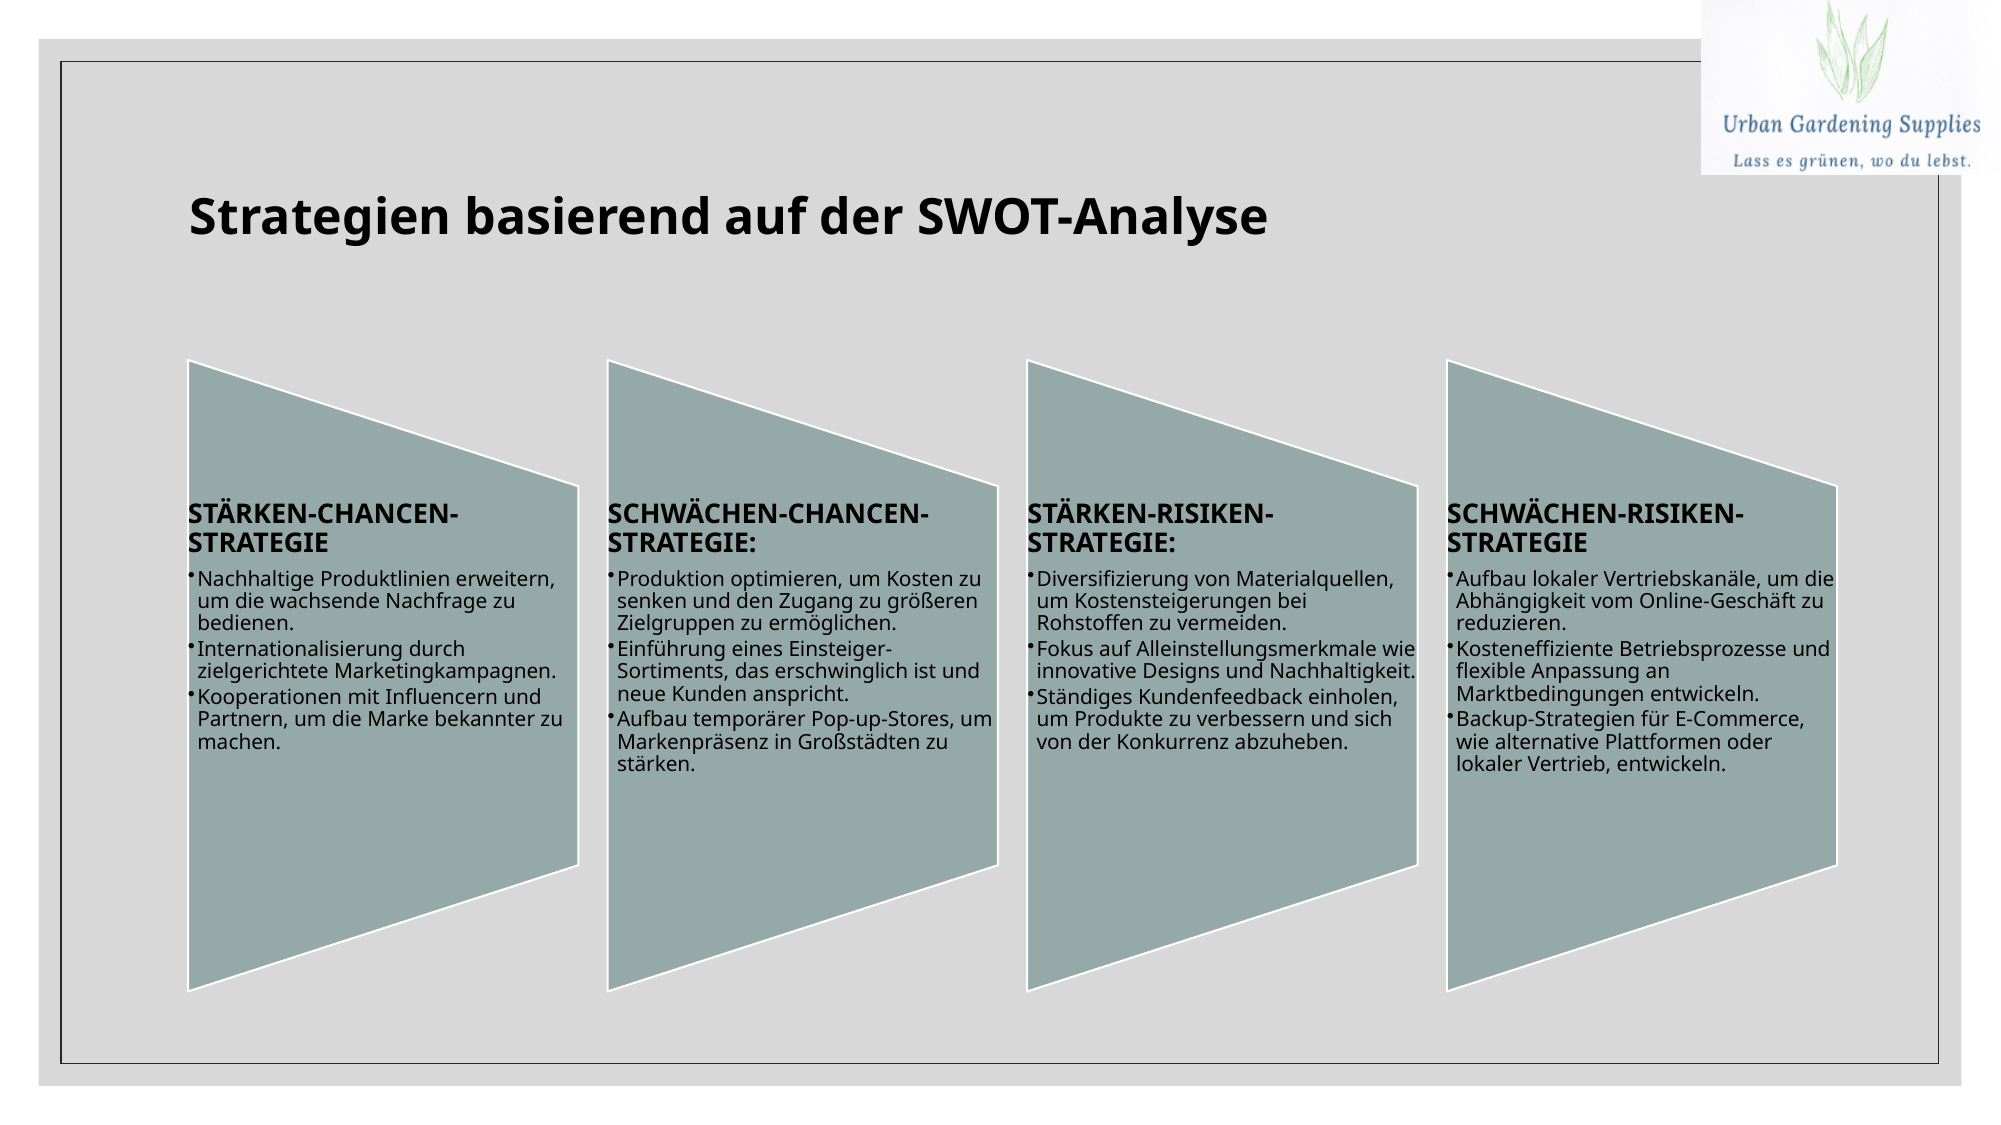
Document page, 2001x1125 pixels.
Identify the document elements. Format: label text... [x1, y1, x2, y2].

title Strategien basierend auf der SWOT-Analyse [174, 105, 1825, 331]
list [187, 359, 1838, 992]
picture [1701, 0, 2000, 175]
